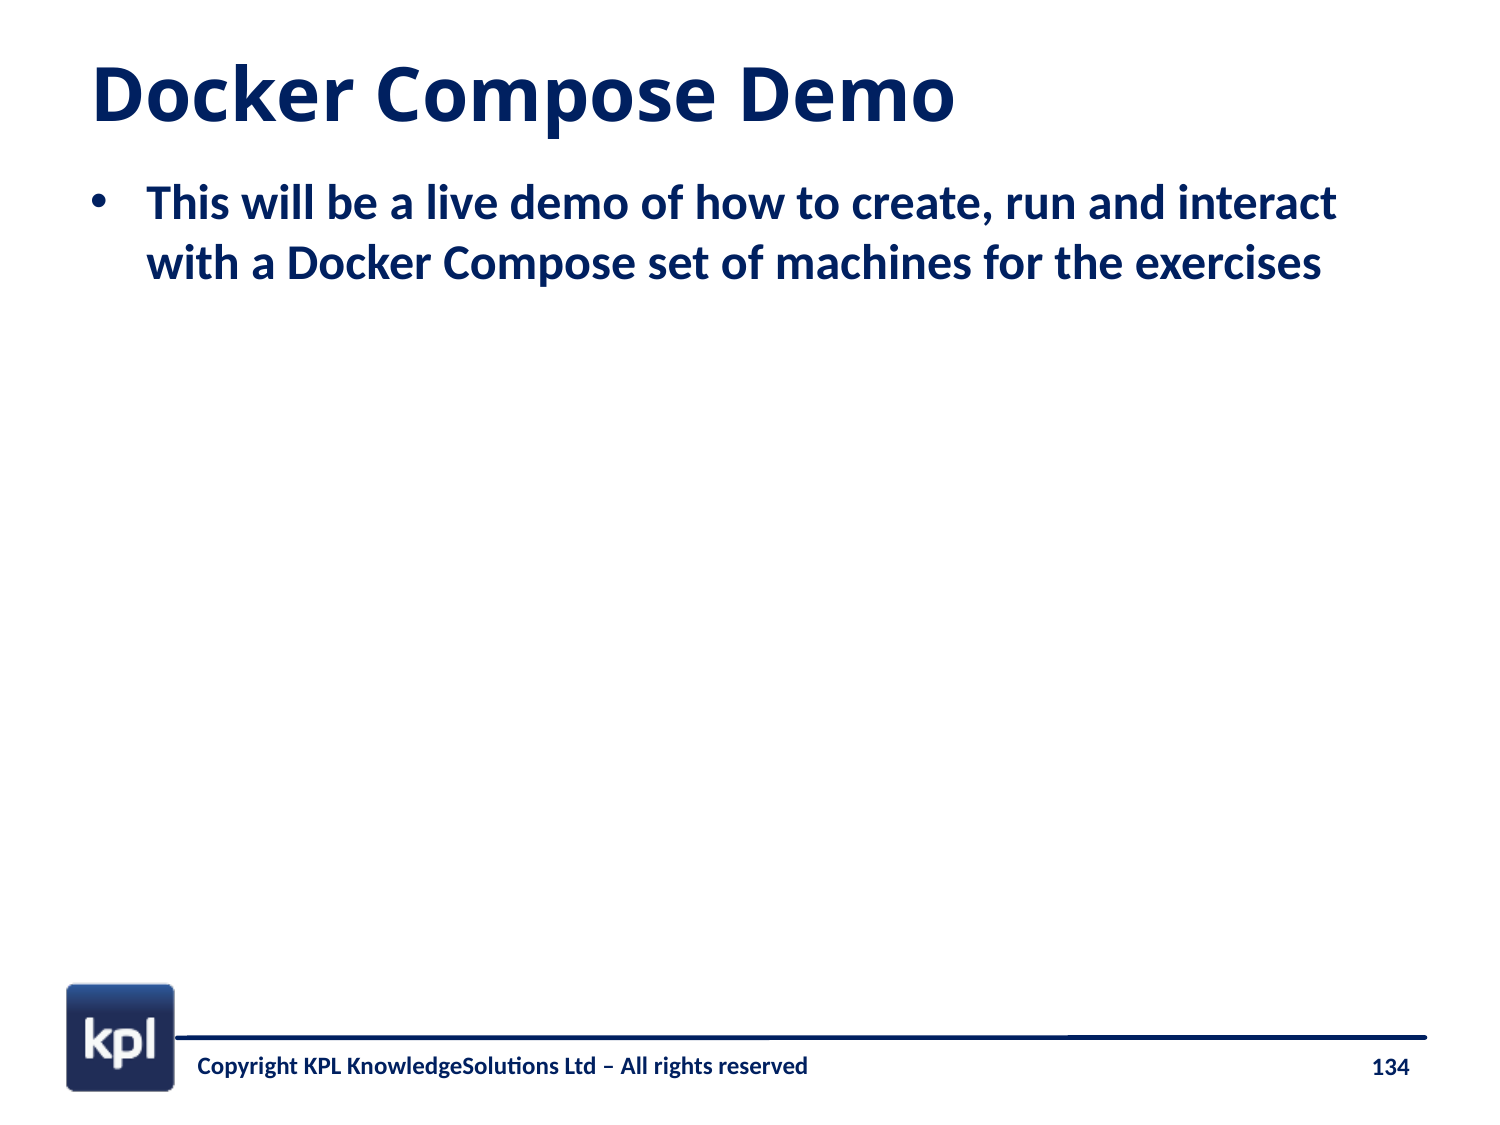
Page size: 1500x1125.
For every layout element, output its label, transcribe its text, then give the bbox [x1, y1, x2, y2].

text_box Copyright KPL KnowledgeSolutions Ltd – All rights reserved [182, 1042, 1046, 1088]
list This will be a live demo of how to create, run and interact with a Docker Compose set of machines for the exercises [75, 162, 1425, 1013]
title Docker Compose Demo [75, 45, 1471, 138]
picture [62, 980, 178, 1095]
slide_number 134 [987, 1042, 1425, 1103]
